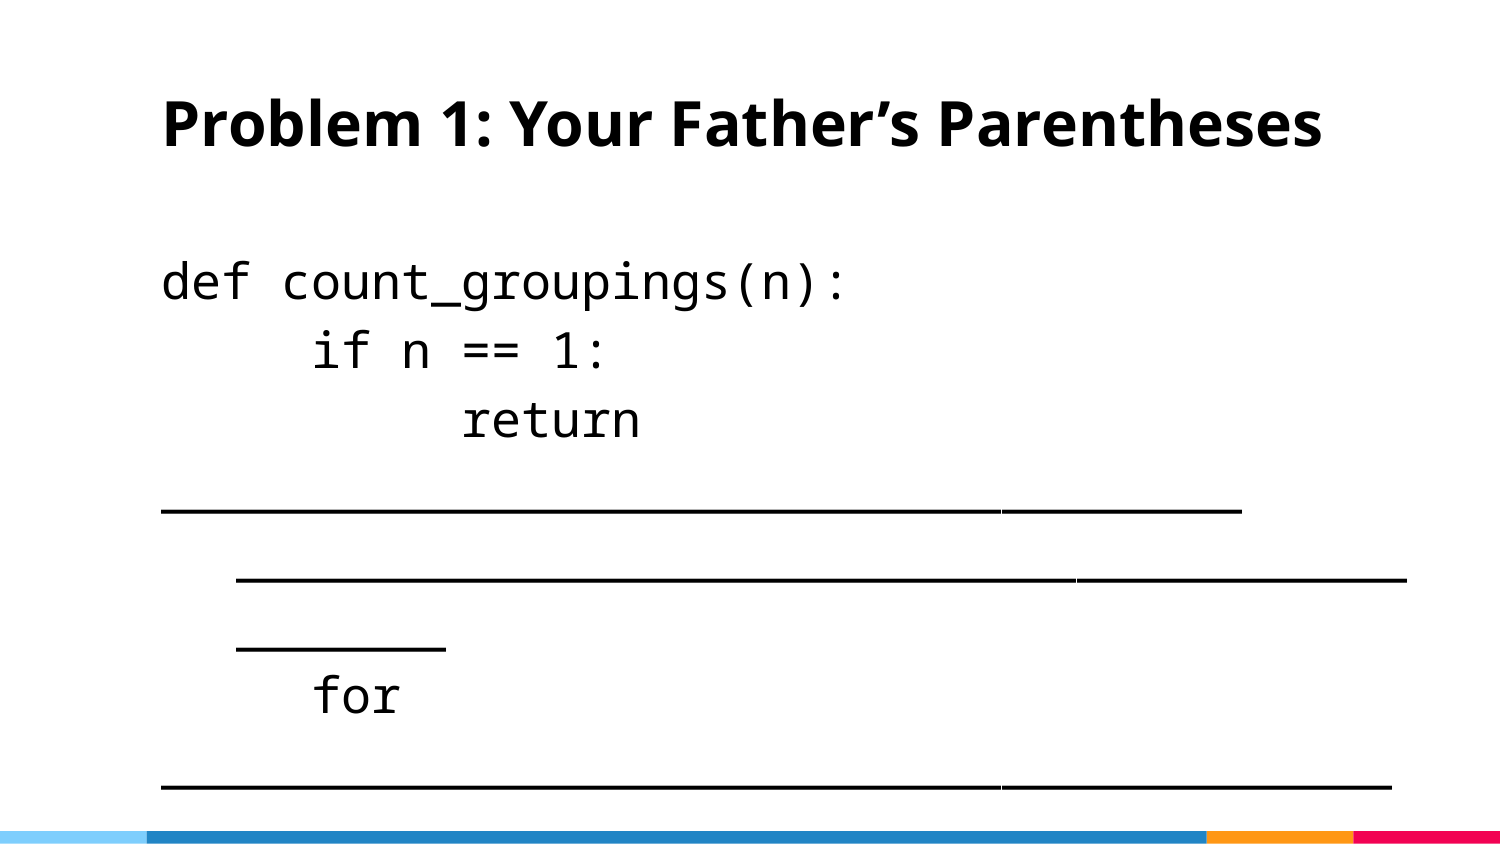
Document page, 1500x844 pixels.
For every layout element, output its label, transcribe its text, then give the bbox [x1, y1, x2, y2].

list def count_groupings(n): if n == 1: return ____________________________________ ______________________________________________ for __________________________________________ __________________________________________ return _______________________________________ [146, 225, 1436, 809]
title Problem 1: Your Father’s Parentheses [146, 33, 1382, 175]
